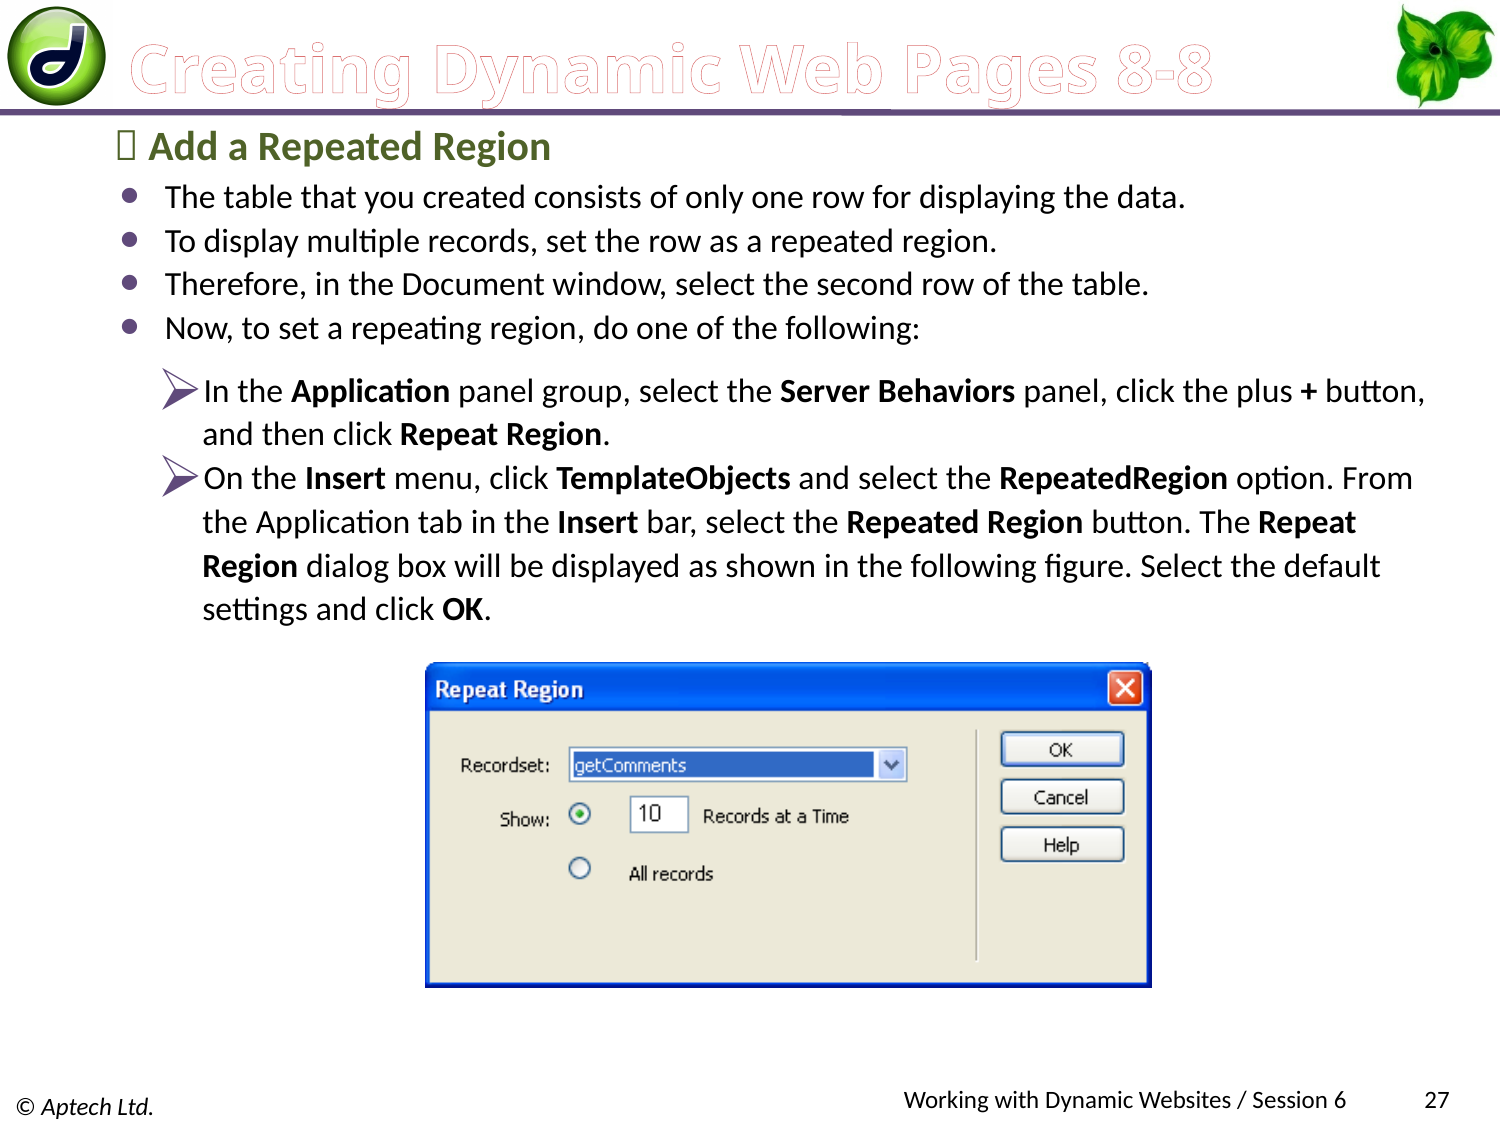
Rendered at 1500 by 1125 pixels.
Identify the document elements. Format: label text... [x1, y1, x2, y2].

picture [1387, 0, 1500, 109]
slide_number 27 [1363, 1084, 1465, 1113]
text_box The table that you created consists of only one row for displaying the data. To display multiple records, set the row as a repeated region. Therefore, in the Document window, select the second row of the table. Now, to set a repeating region, do one of the following: [74, 199, 1413, 363]
footer Working with Dynamic Websites / Session 6 [375, 1084, 1363, 1113]
text_box In the Application panel group, select the Server Behaviors panel, click the plus + button, and then click Repeat Region. On the Insert menu, click TemplateObjects and select the RepeatedRegion option. From the Application tab in the Insert bar, select the Repeated Region button. The Repeat Region dialog box will be displayed as shown in the following figure. Select the default settings and click OK. [112, 374, 1450, 663]
text_box  Add a Repeated Region [99, 124, 567, 175]
picture [0, 0, 113, 109]
picture [424, 662, 1152, 988]
title Creating Dynamic Web Pages 8-8 [112, 32, 1363, 101]
